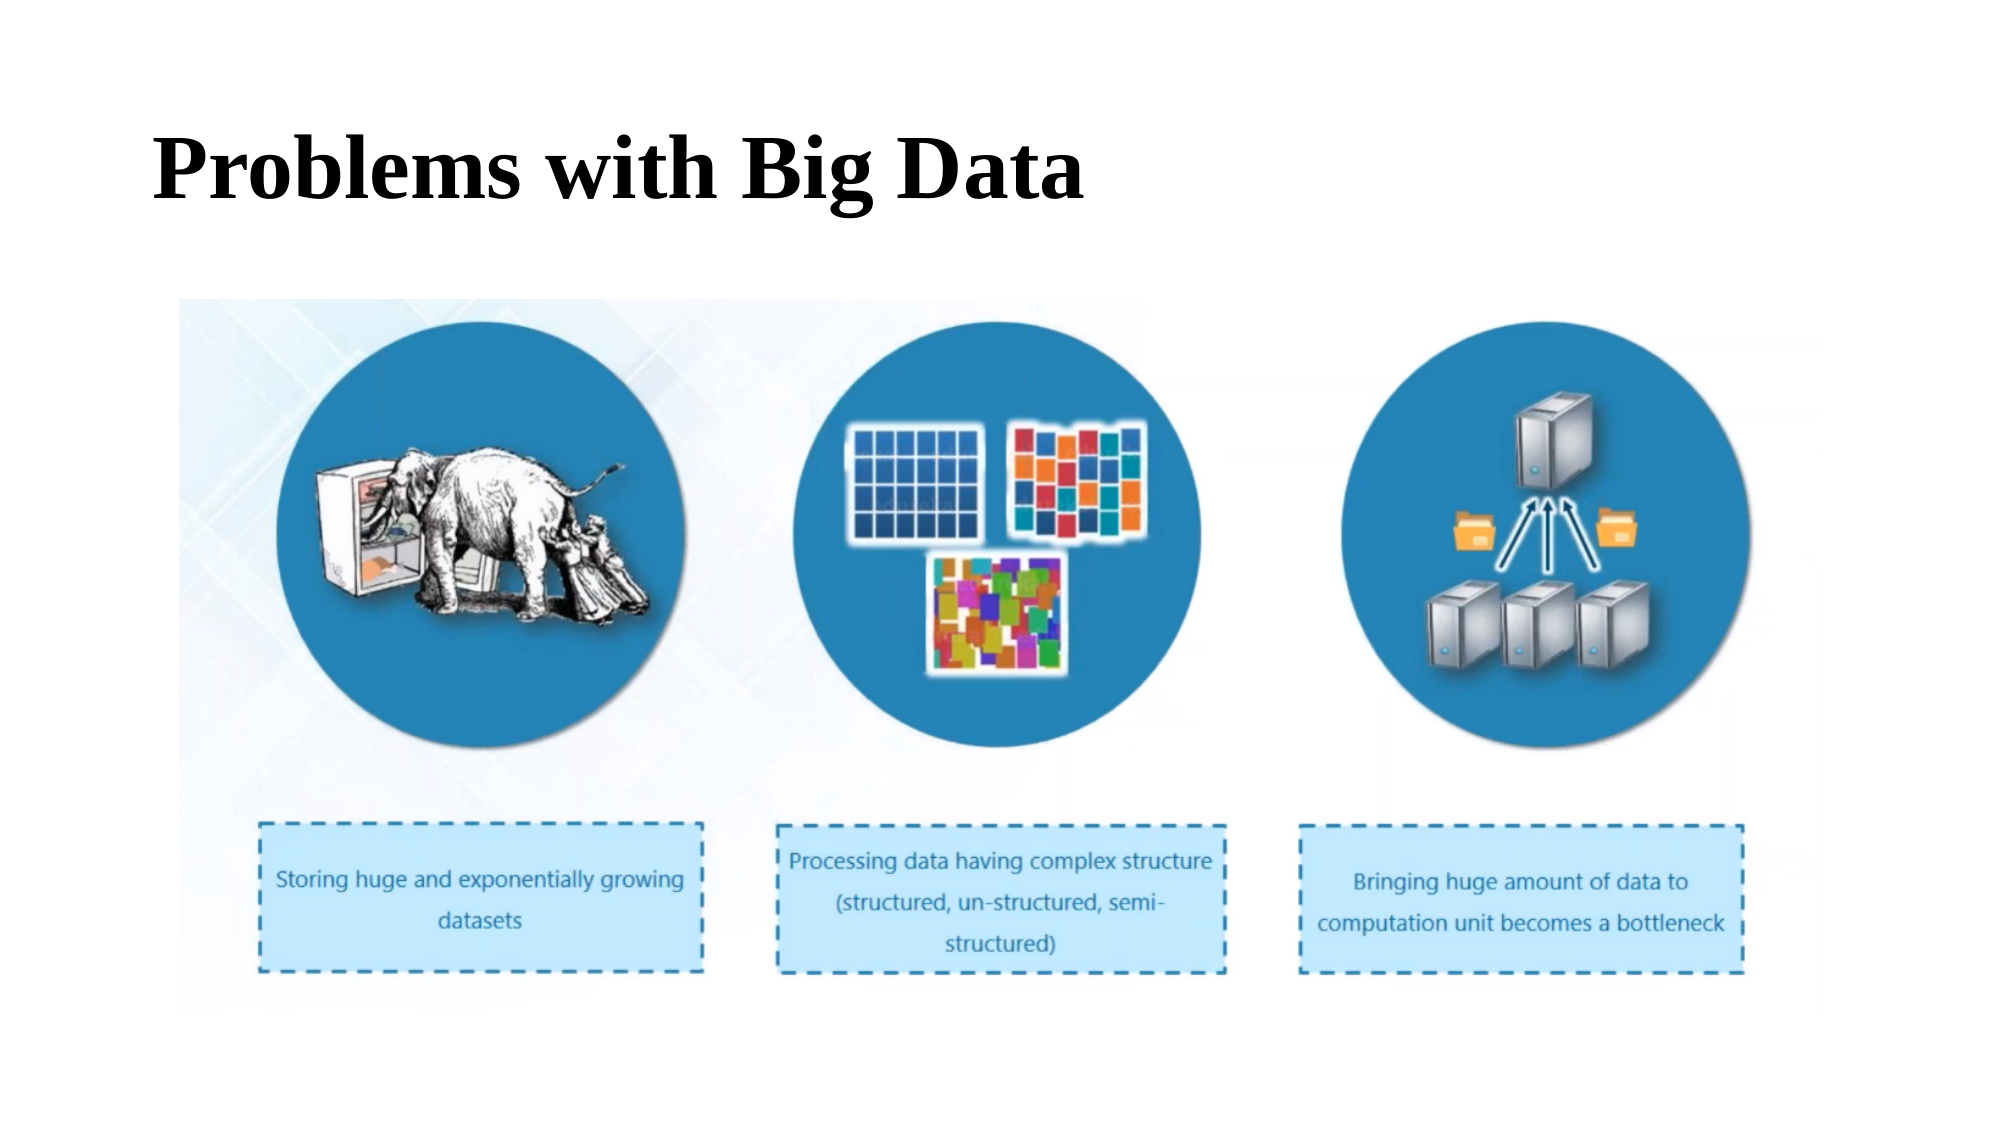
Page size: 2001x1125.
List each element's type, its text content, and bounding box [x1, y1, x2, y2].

title Problems with Big Data [137, 59, 1863, 278]
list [179, 299, 1824, 1014]
